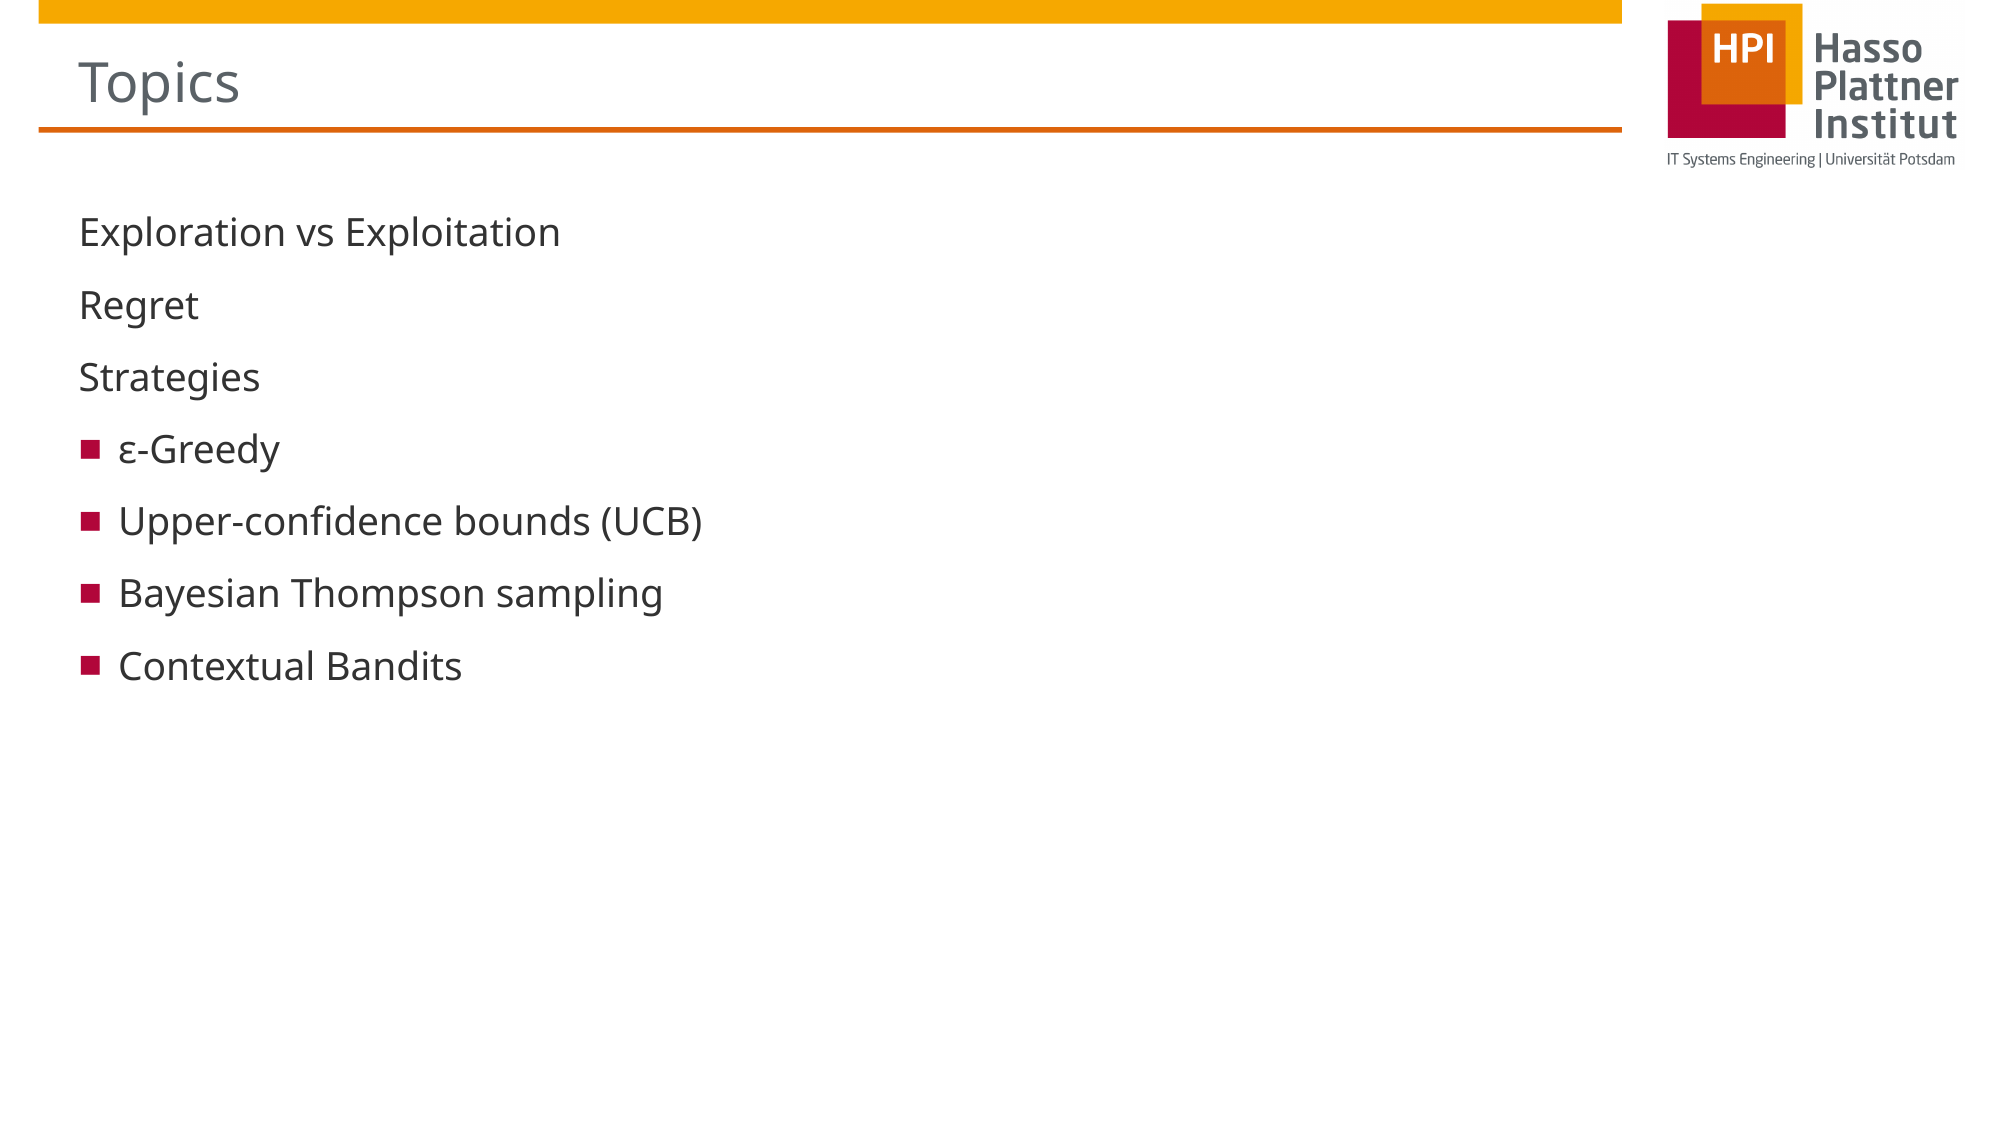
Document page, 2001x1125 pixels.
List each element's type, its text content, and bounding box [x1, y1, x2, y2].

picture [1664, 0, 1965, 170]
title Topics [78, 23, 1583, 115]
list Exploration vs Exploitation Regret Strategies ε-Greedy Upper-confidence bounds (UCB) Bayesian Thompson sampling Contextual Bandits [78, 199, 1961, 692]
